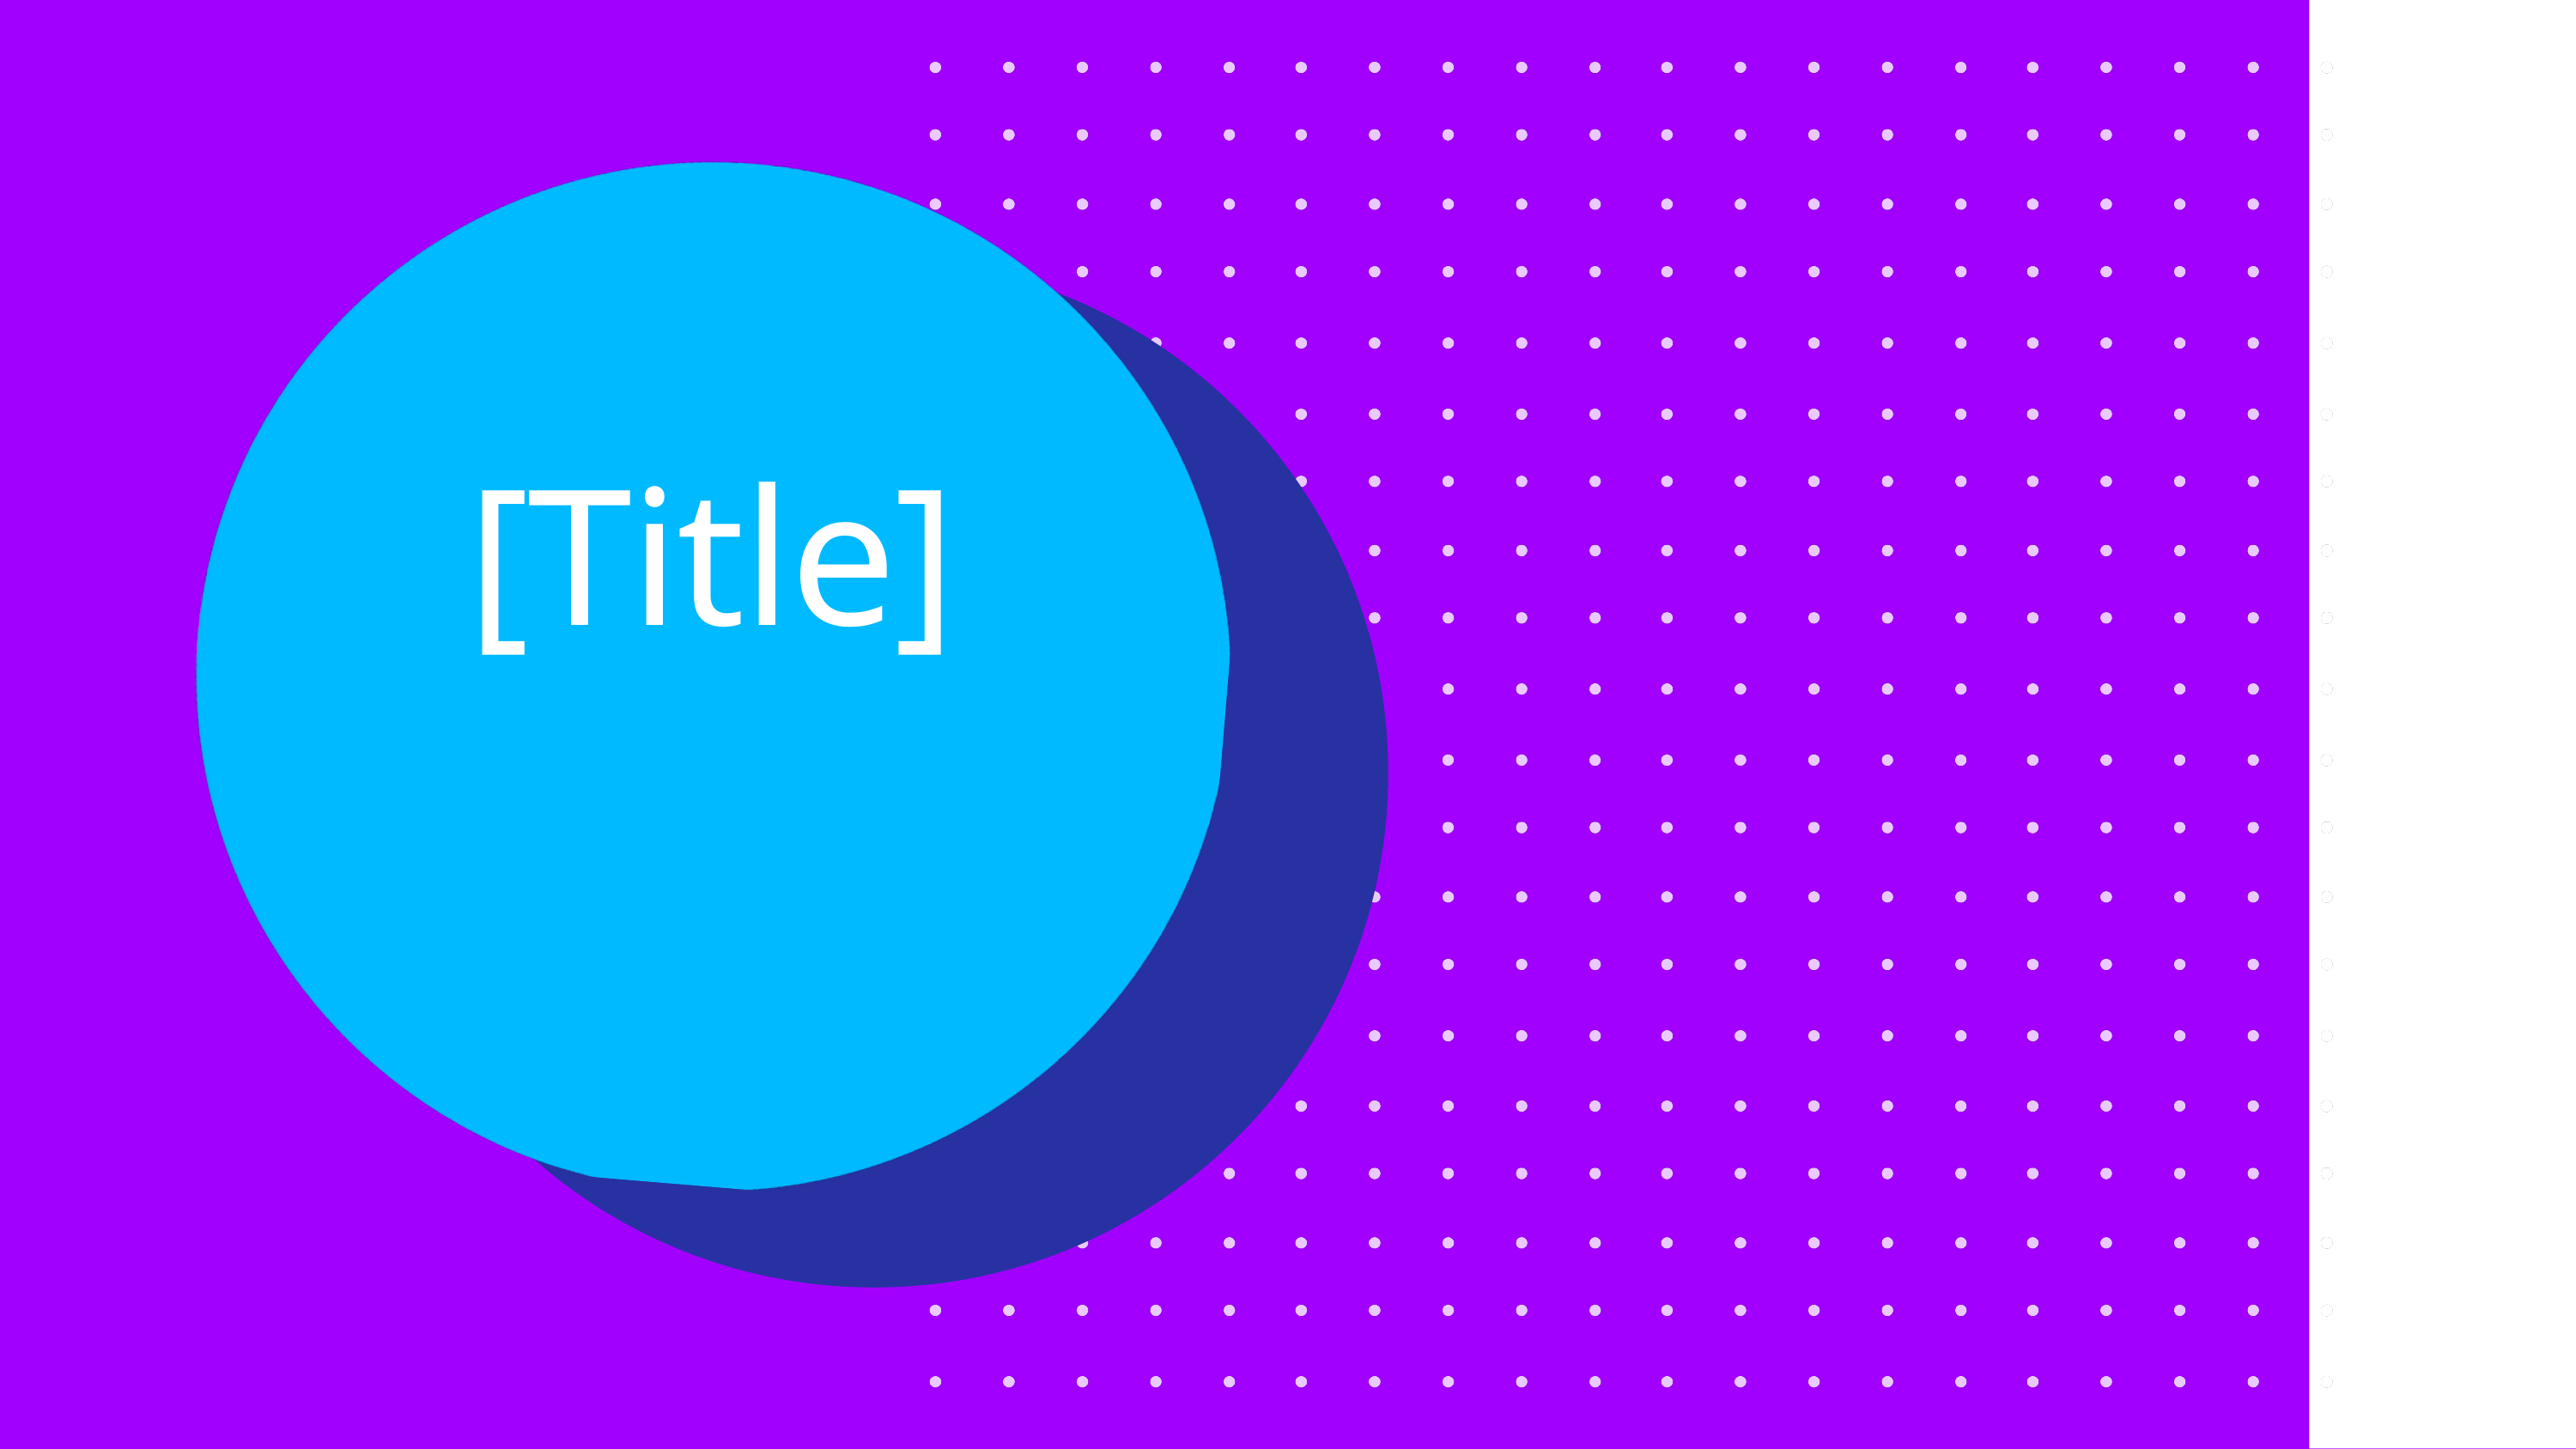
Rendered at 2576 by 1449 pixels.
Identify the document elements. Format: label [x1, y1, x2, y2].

text_box [155, 115, 1388, 1288]
text_box [2309, 0, 2576, 1449]
text_box [921, 57, 2337, 1392]
